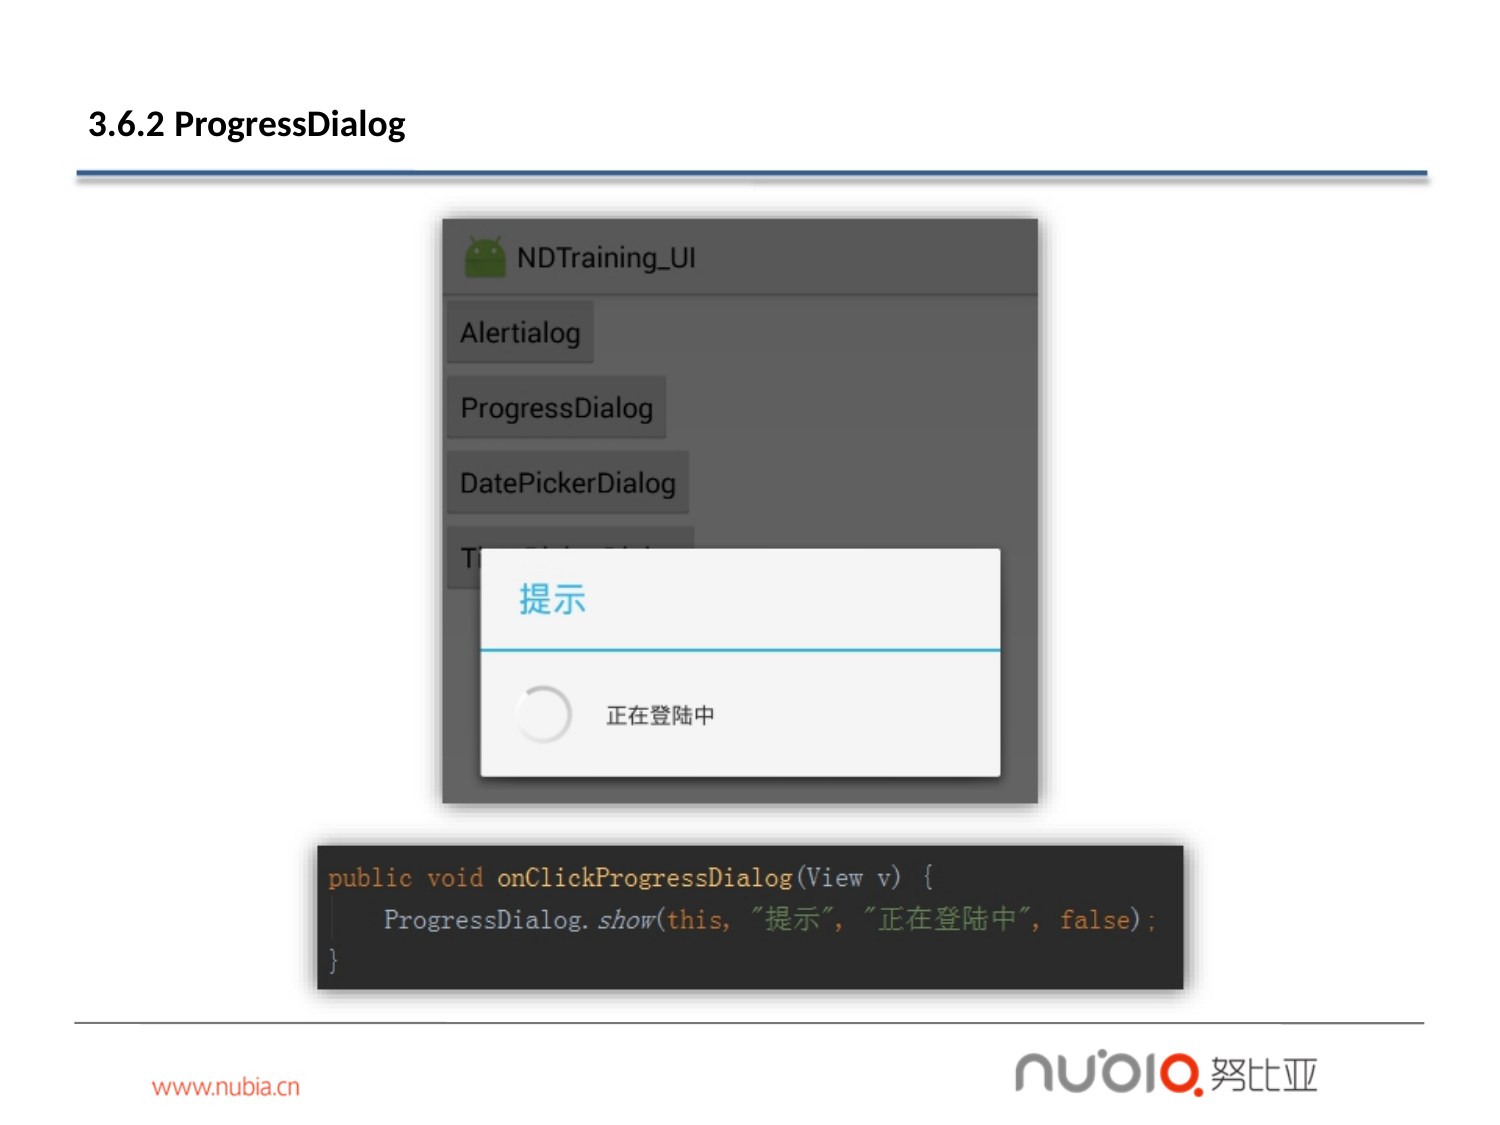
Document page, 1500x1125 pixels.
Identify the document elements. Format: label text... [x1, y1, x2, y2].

text_box 3.6.2 ProgressDialog [87, 108, 406, 152]
picture [0, 0, 1500, 1125]
